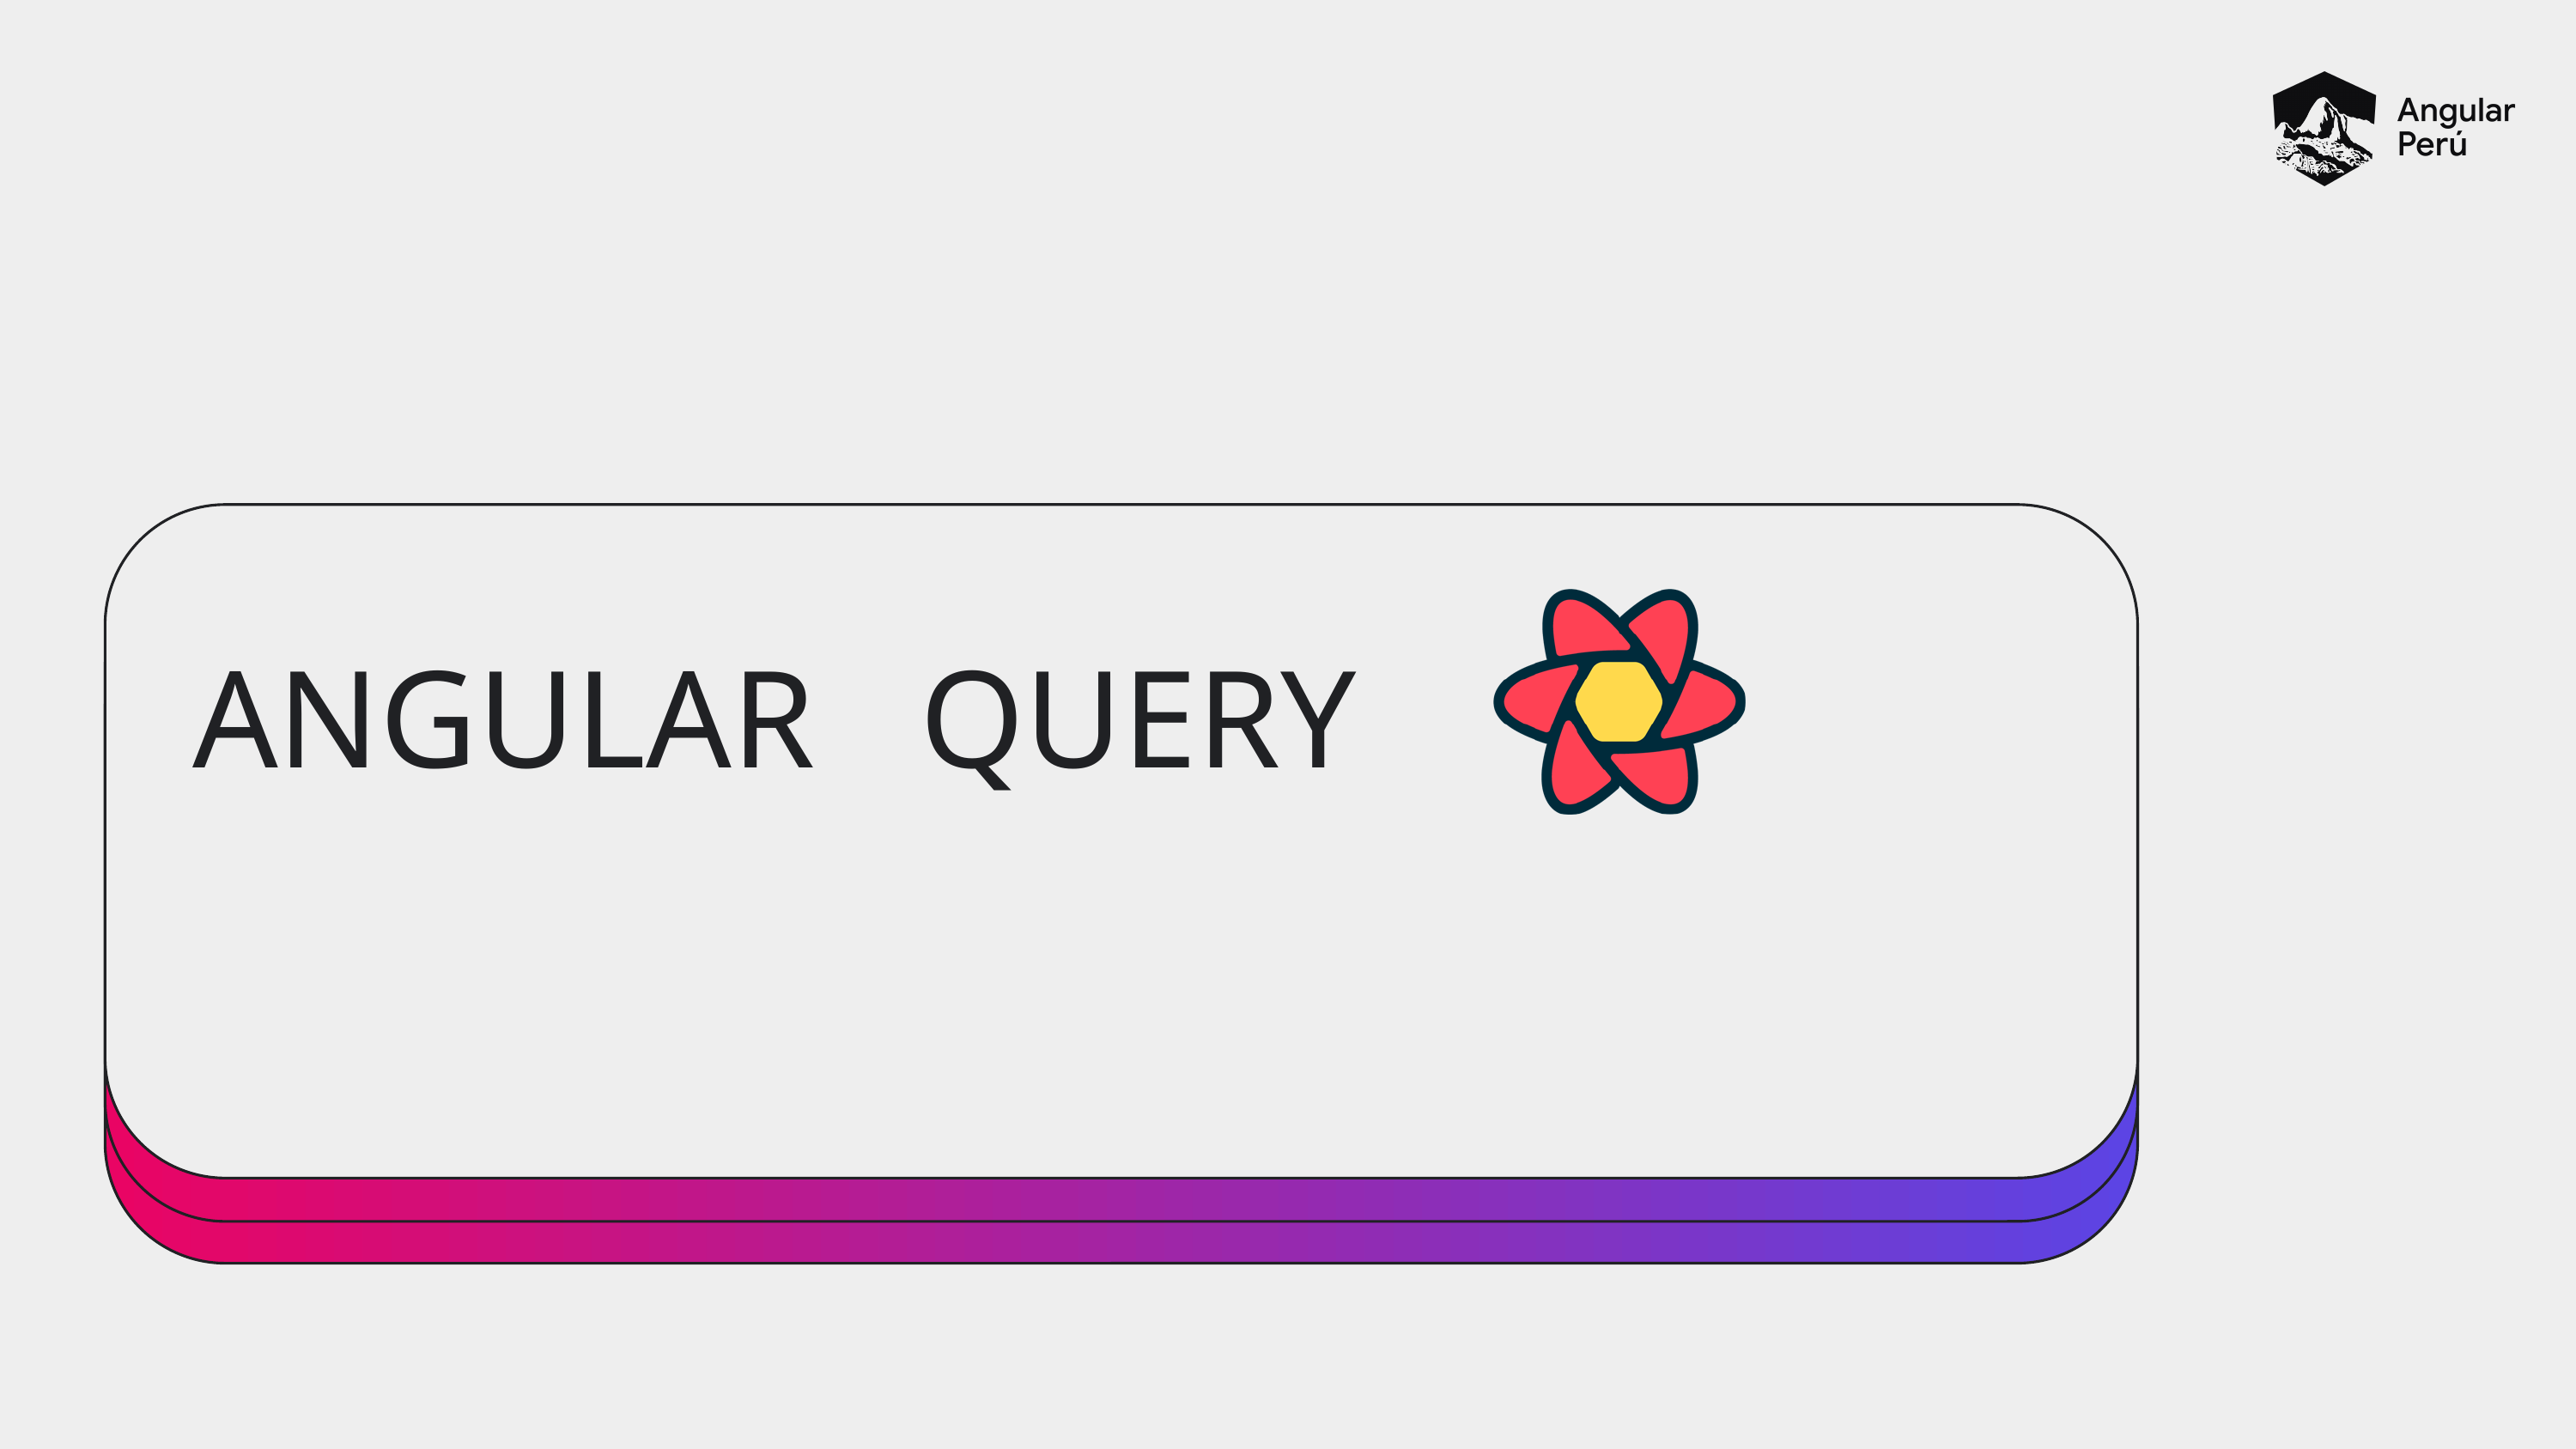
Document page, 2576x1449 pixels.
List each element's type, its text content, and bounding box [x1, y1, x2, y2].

text_box [105, 1069, 2138, 1222]
picture [1492, 589, 1746, 815]
picture [1676, 589, 1746, 693]
picture [1662, 671, 1735, 738]
picture [1552, 721, 1611, 804]
picture [1577, 589, 1663, 616]
text_box ANGULAR QUERY [192, 505, 1820, 943]
picture [2273, 71, 2516, 186]
text_box [105, 504, 2138, 1179]
picture [1504, 665, 1578, 731]
picture [1612, 749, 1687, 804]
picture [1553, 600, 1630, 656]
picture [1575, 662, 1663, 742]
text_box [105, 1112, 2138, 1264]
picture [1629, 601, 1687, 683]
